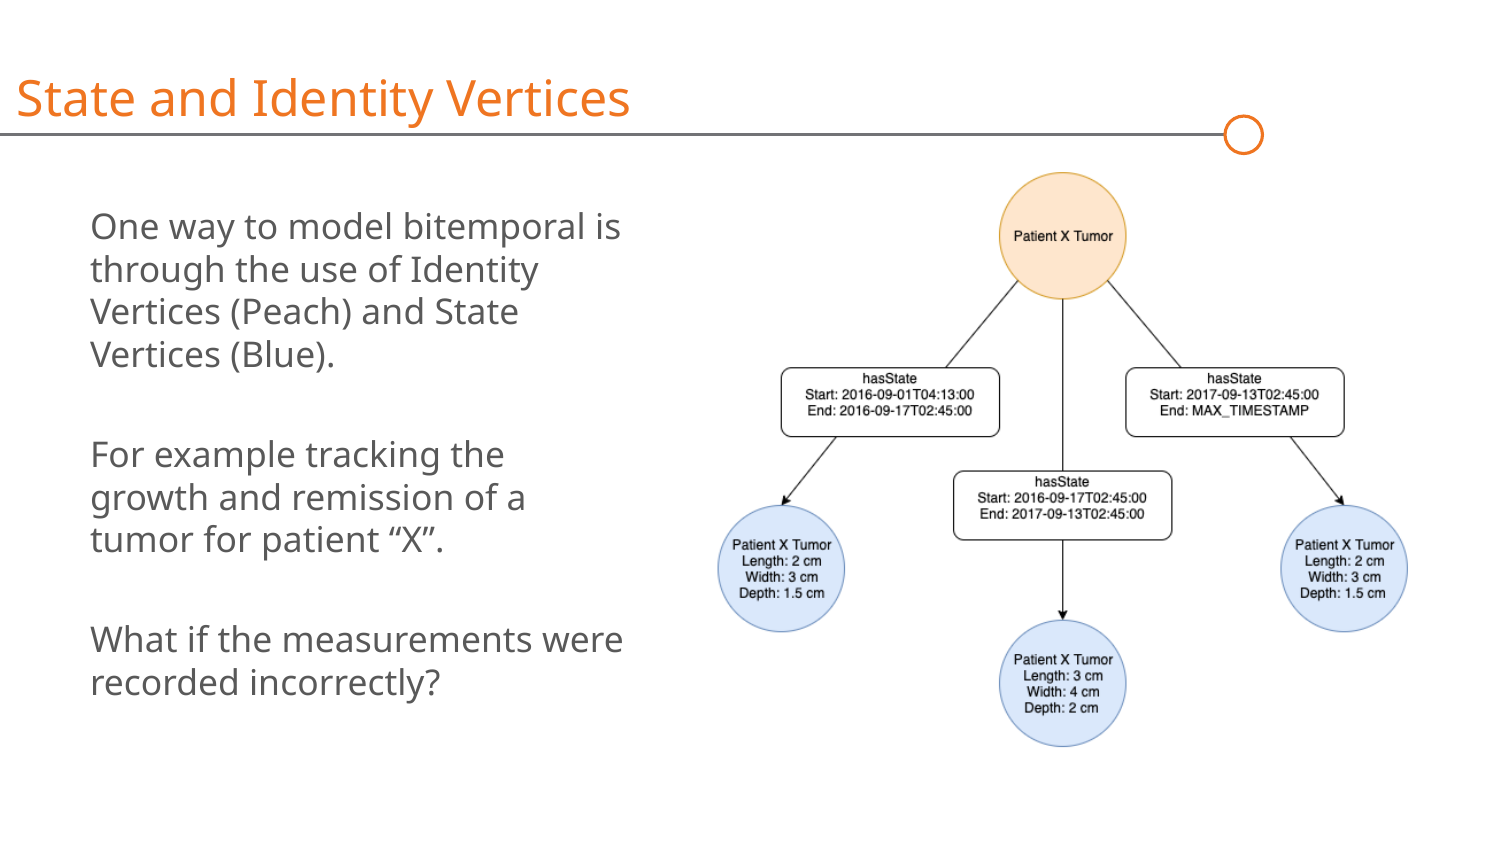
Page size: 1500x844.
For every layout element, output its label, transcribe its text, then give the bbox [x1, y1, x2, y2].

list One way to model bitemporal is through the use of Identity Vertices (Peach) and State Vertices (Blue). For example tracking the growth and remission of a tumor for patient “X”. What if the measurements were recorded incorrectly? [75, 196, 641, 754]
list State and Identity Vertices [1, 6, 1213, 135]
picture [651, 163, 1462, 754]
